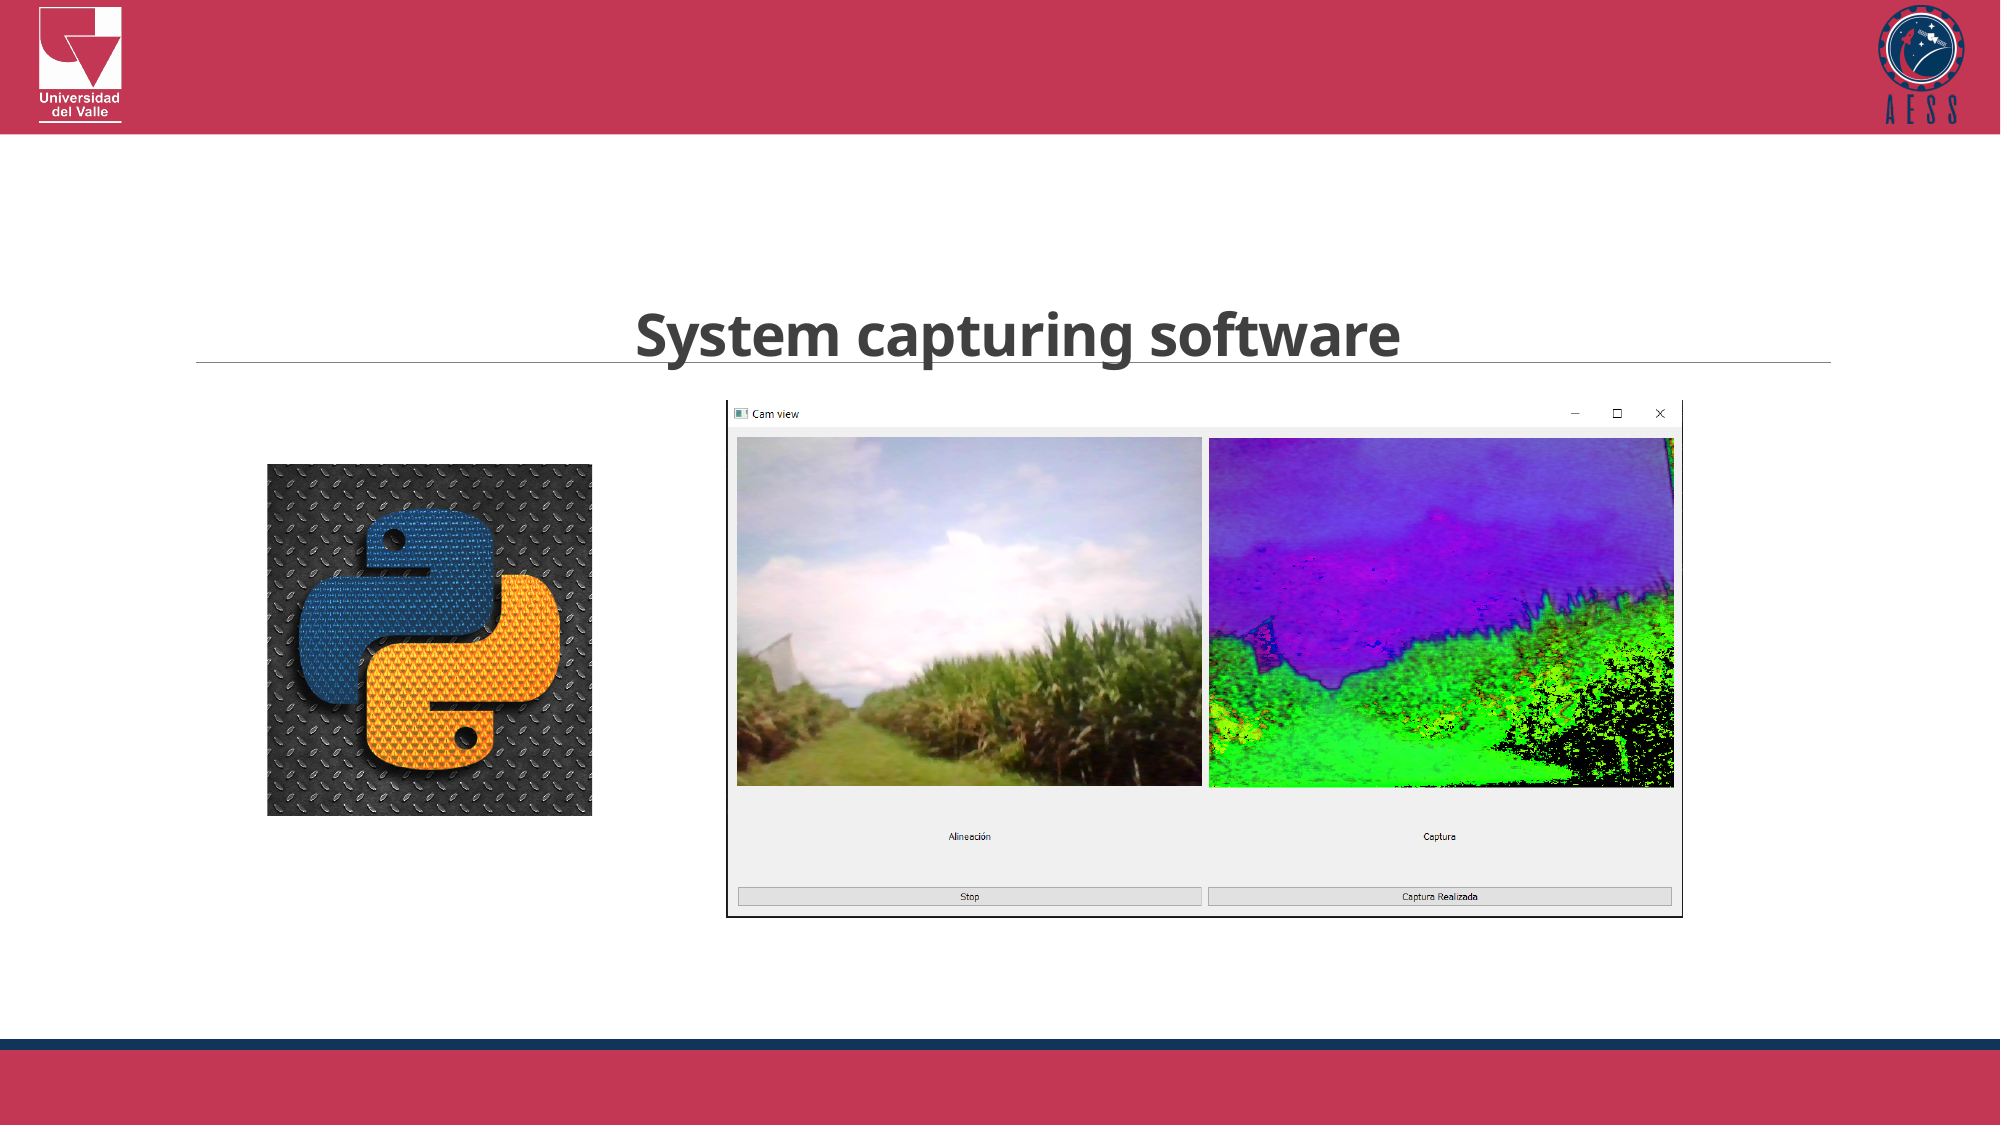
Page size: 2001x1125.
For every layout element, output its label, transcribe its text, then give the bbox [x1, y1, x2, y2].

picture [1865, 5, 1977, 124]
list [266, 463, 593, 816]
picture [38, 5, 122, 124]
title System capturing software [193, 239, 1844, 377]
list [725, 399, 1684, 918]
